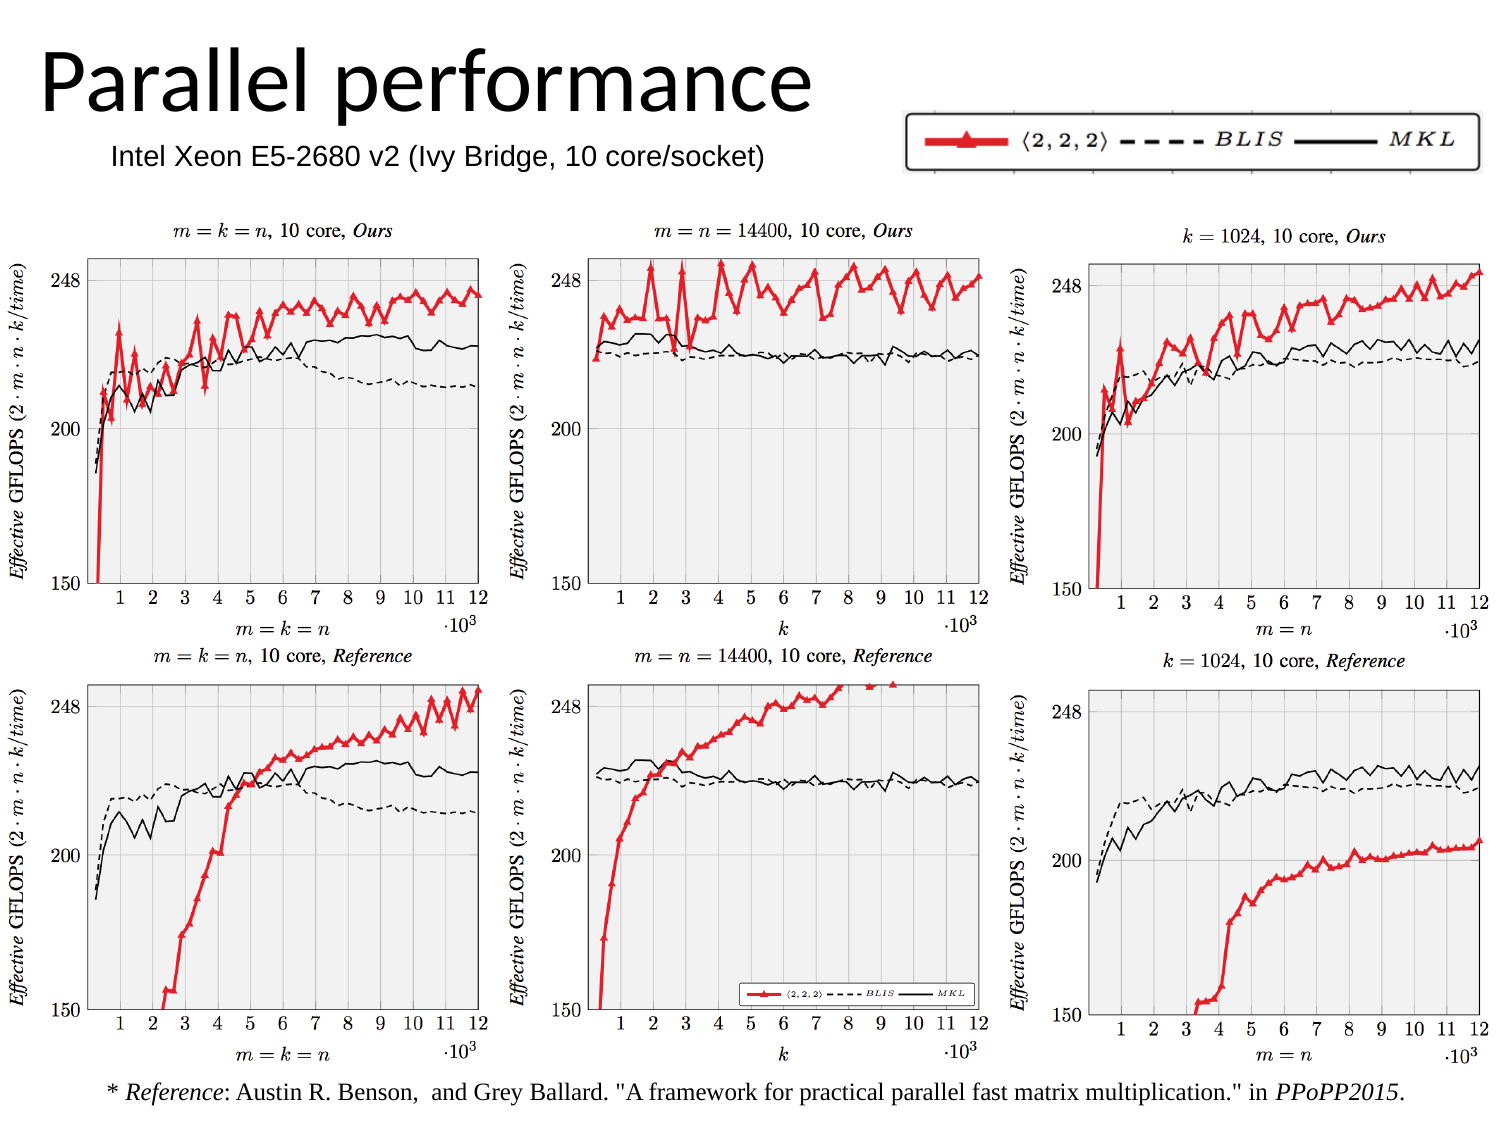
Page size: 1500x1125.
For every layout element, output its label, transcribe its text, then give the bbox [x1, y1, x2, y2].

text_box Intel Xeon E5-2680 v2 (Ivy Bridge, 10 core/socket) [95, 130, 899, 180]
title Parallel performance [24, 0, 1375, 169]
picture [902, 109, 1483, 174]
text_box * Reference: Austin R. Benson, and Grey Ballard. "A framework for practical parallel fast matrix multiplication." in PPoPP2015. [91, 1082, 1500, 1125]
picture [0, 210, 1500, 1073]
